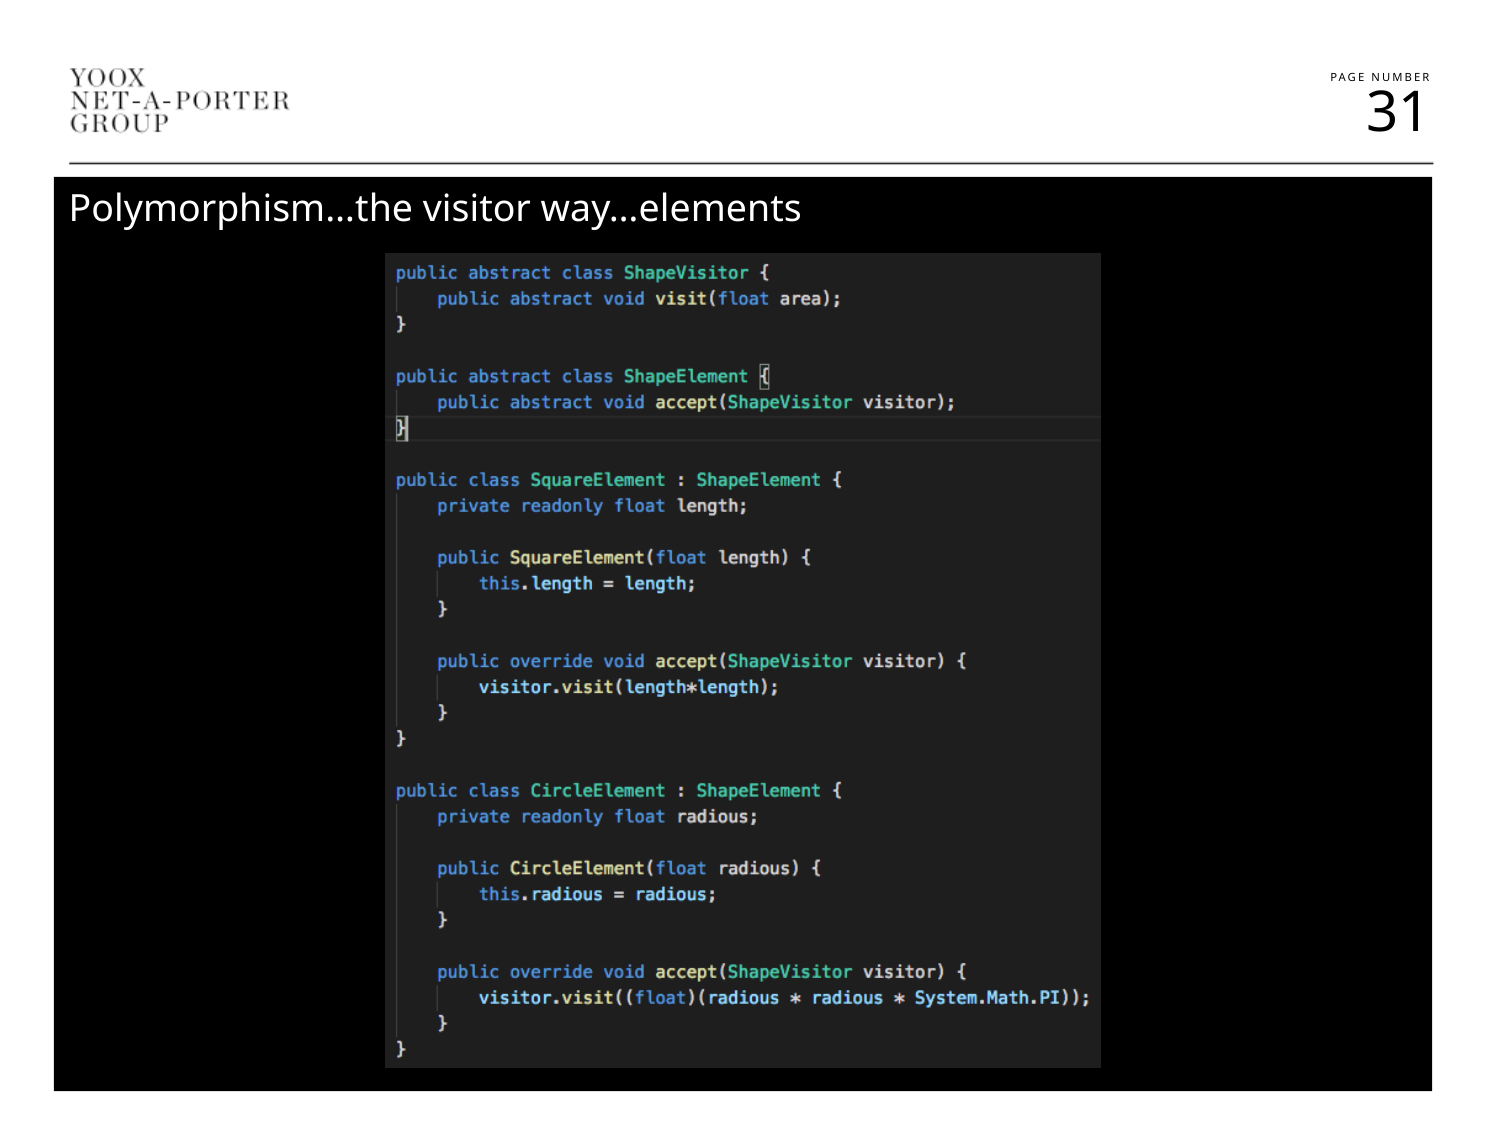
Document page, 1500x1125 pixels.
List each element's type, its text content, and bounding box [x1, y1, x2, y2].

list Polymorphism…the visitor way…elements [53, 176, 1433, 1092]
picture [385, 253, 1101, 1068]
